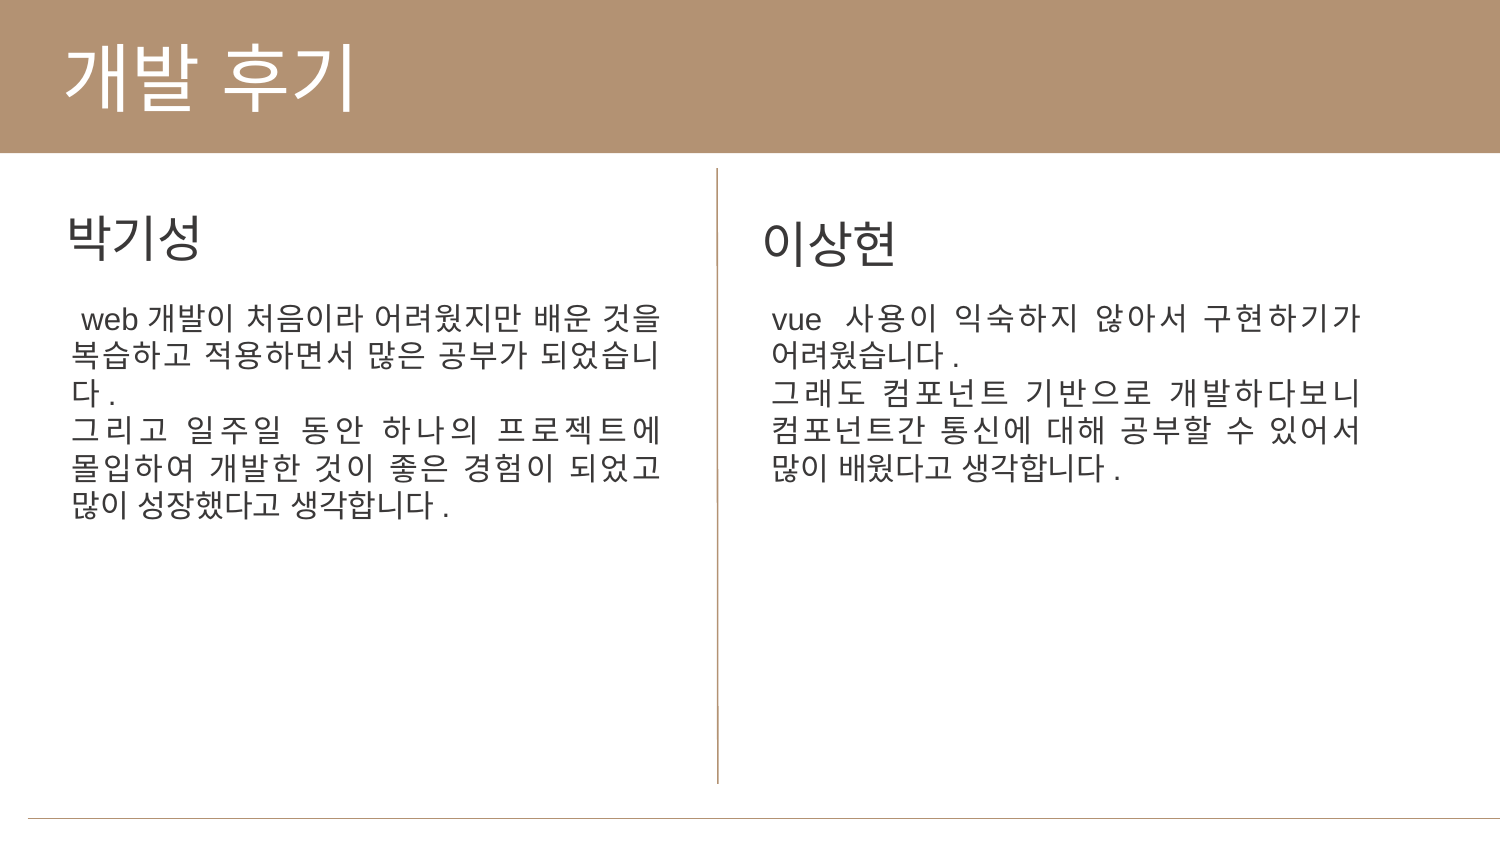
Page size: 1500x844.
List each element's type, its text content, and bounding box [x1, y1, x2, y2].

text_box [0, 0, 1500, 154]
text_box web개발이 처음이라 어려웠지만 배운 것을 복습하고 적용하면서 많은 공부가 되었습니다. 그리고 일주일 동안 하나의 프로젝트에 몰입하여 개발한 것이 좋은 경험이 되었고 많이 성장했다고 생각합니다. [60, 293, 673, 530]
text_box 이상현 [749, 207, 1299, 279]
text_box vue 사용이 익숙하지 않아서 구현하기가 어려웠습니다. 그래도 컴포넌트 기반으로 개발하다보니 컴포넌트간 통신에 대해 공부할 수 있어서 많이 배웠다고 생각합니다. [760, 293, 1373, 530]
text_box 박기성 [54, 201, 604, 274]
text_box 개발 후기 [51, 25, 604, 127]
